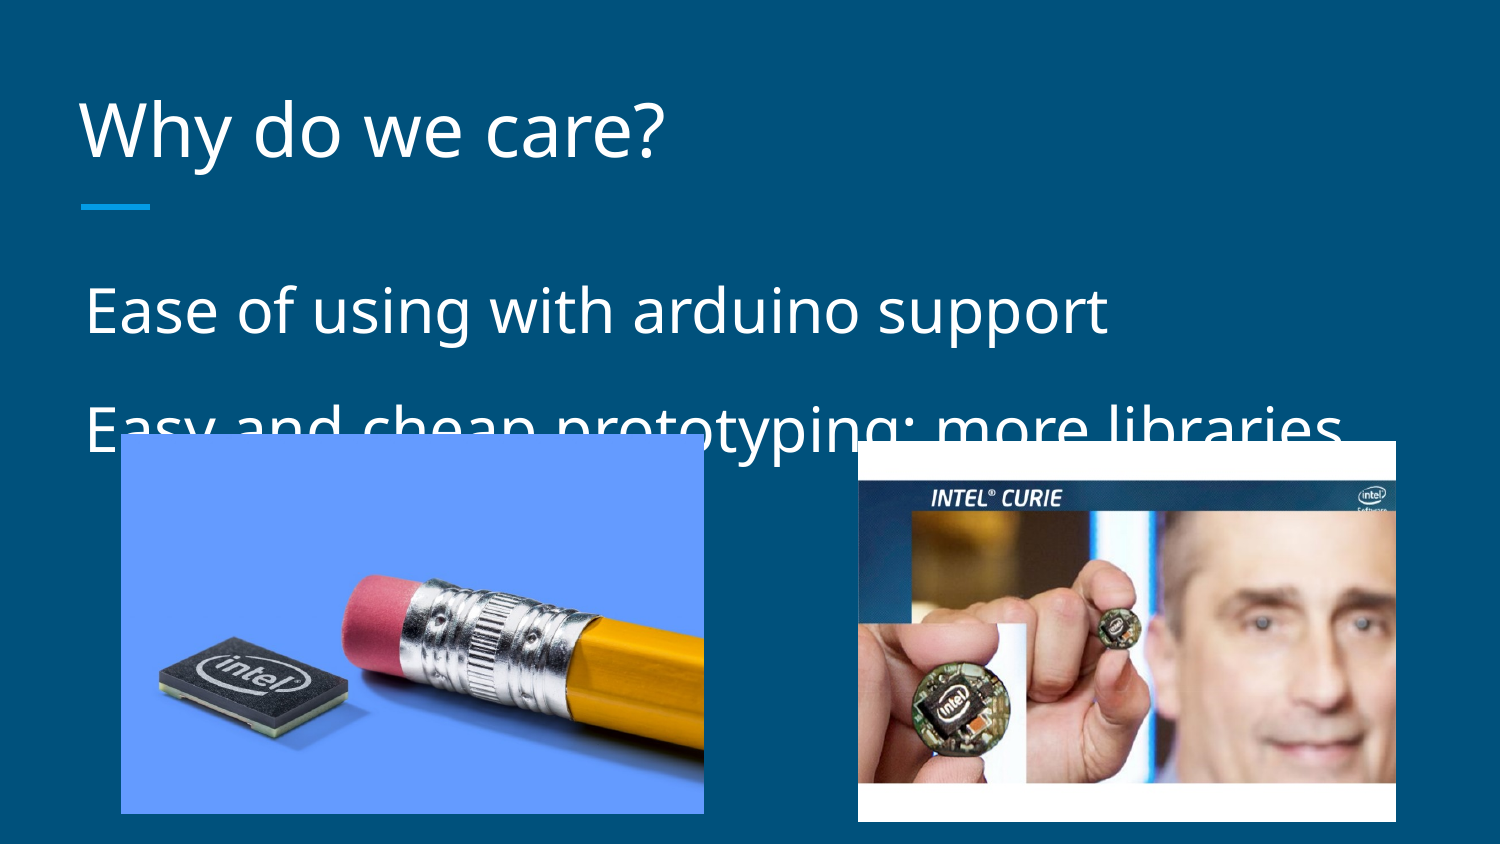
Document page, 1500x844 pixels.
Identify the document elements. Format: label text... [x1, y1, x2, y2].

picture [122, 434, 704, 813]
list Ease of using with arduino support Easy and cheap prototyping; more libraries [63, 244, 1437, 750]
title Why do we care? [63, 75, 1437, 188]
picture [858, 441, 1395, 821]
